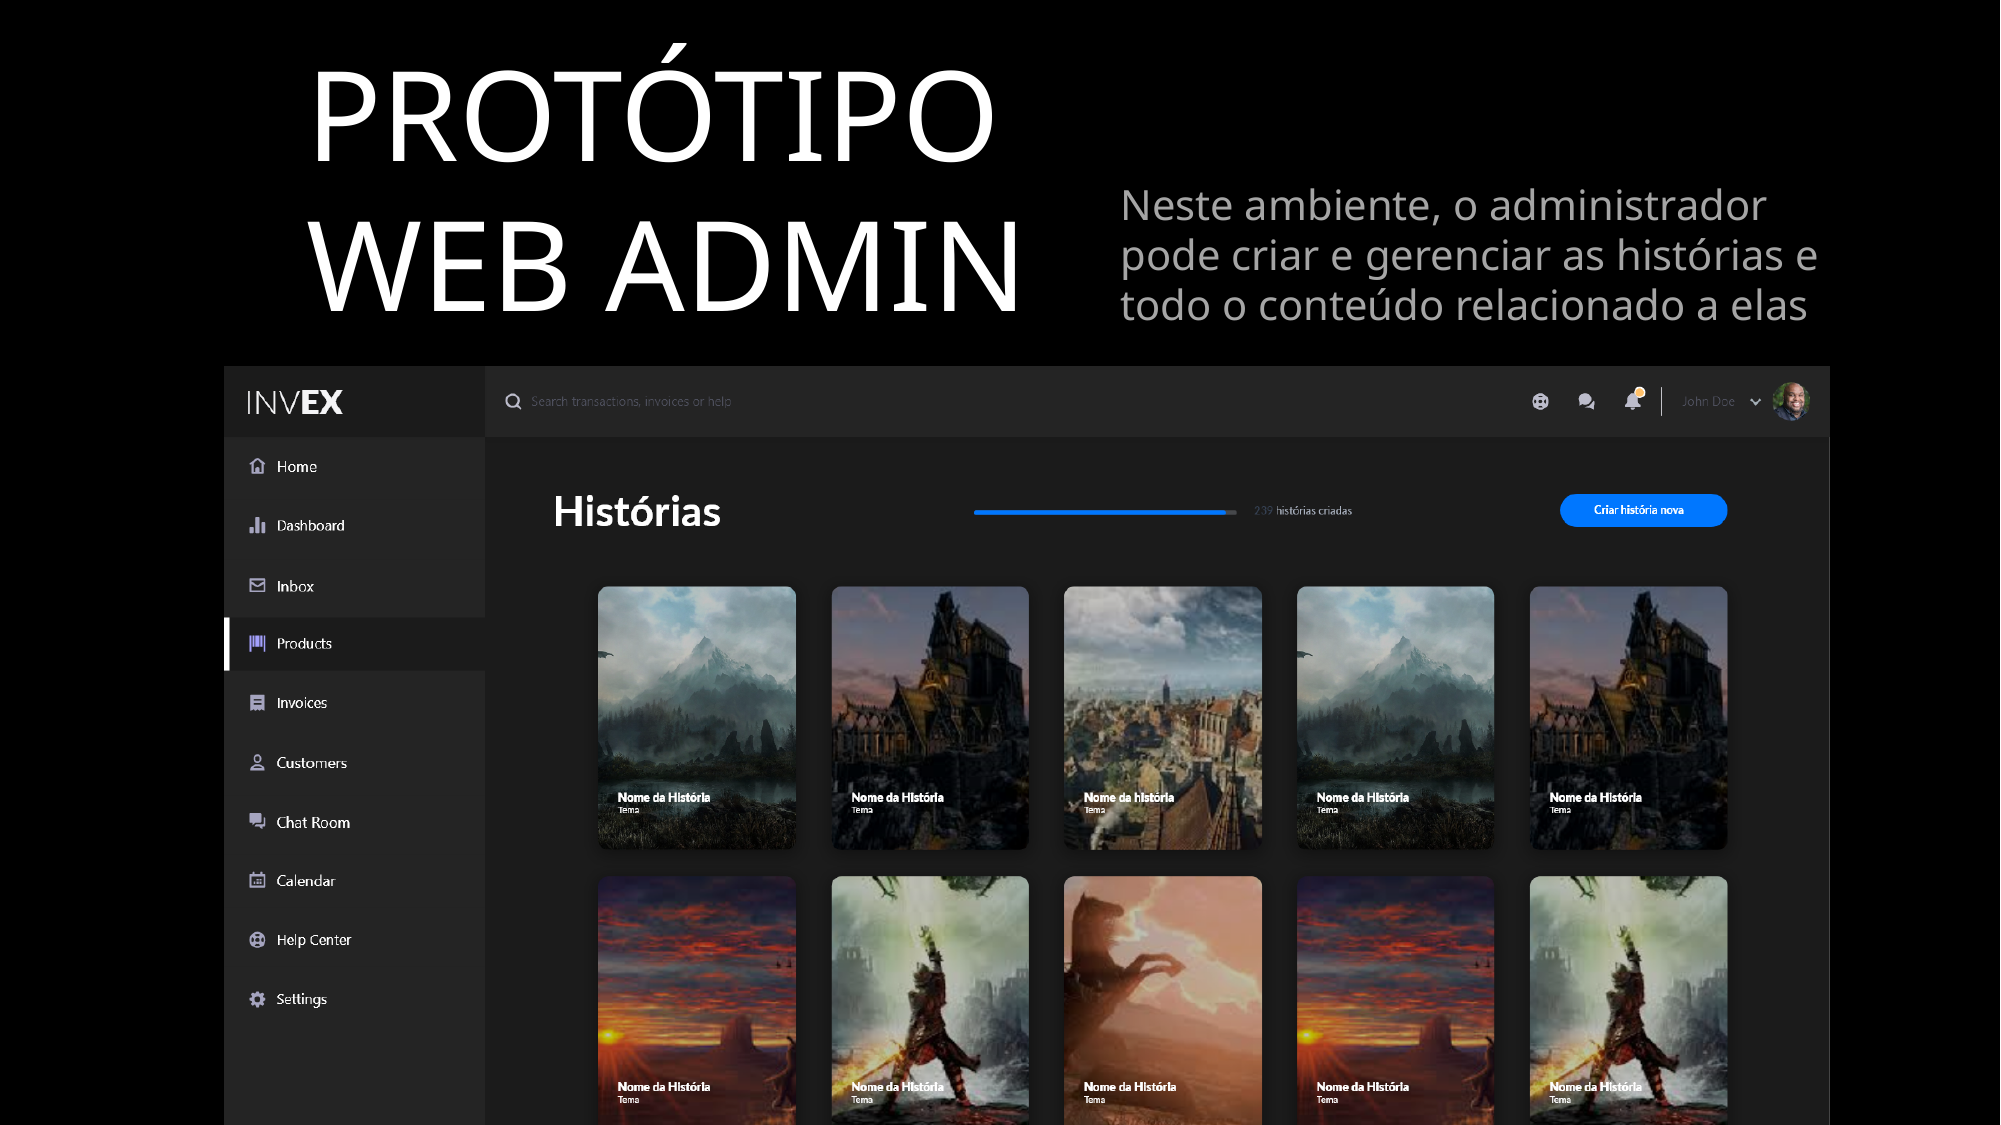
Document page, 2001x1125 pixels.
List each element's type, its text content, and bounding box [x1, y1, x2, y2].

text_box Neste ambiente, o administrador pode criar e gerenciar as histórias e todo o conteúdo relacionado a elas [1105, 172, 1848, 335]
text_box PROTÓTIPO WEB ADMIN [290, 28, 1135, 365]
picture [224, 366, 1831, 1125]
